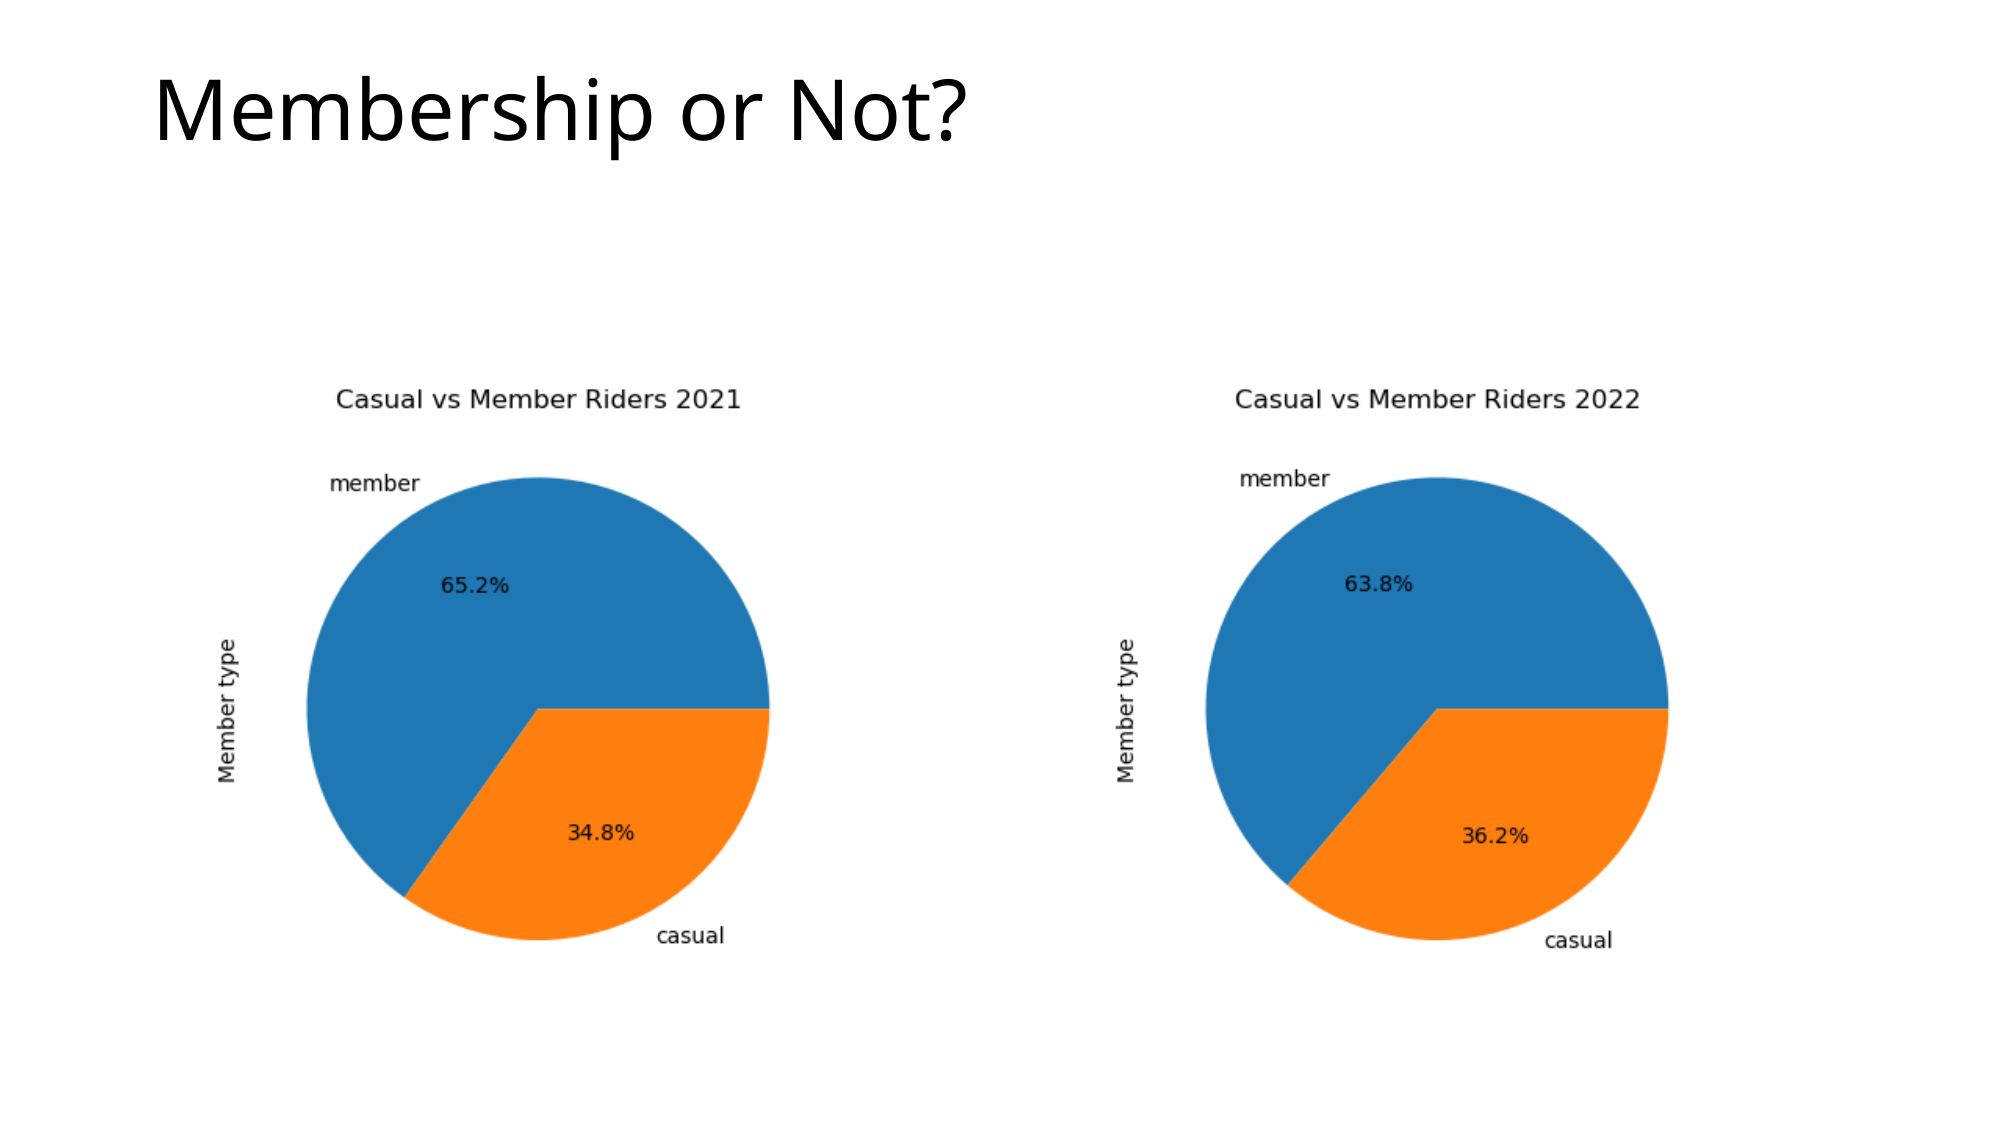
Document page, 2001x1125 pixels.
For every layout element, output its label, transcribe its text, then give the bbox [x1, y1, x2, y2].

picture [203, 374, 843, 1014]
picture [1101, 374, 1742, 1014]
title Membership or Not? [137, 59, 1863, 167]
